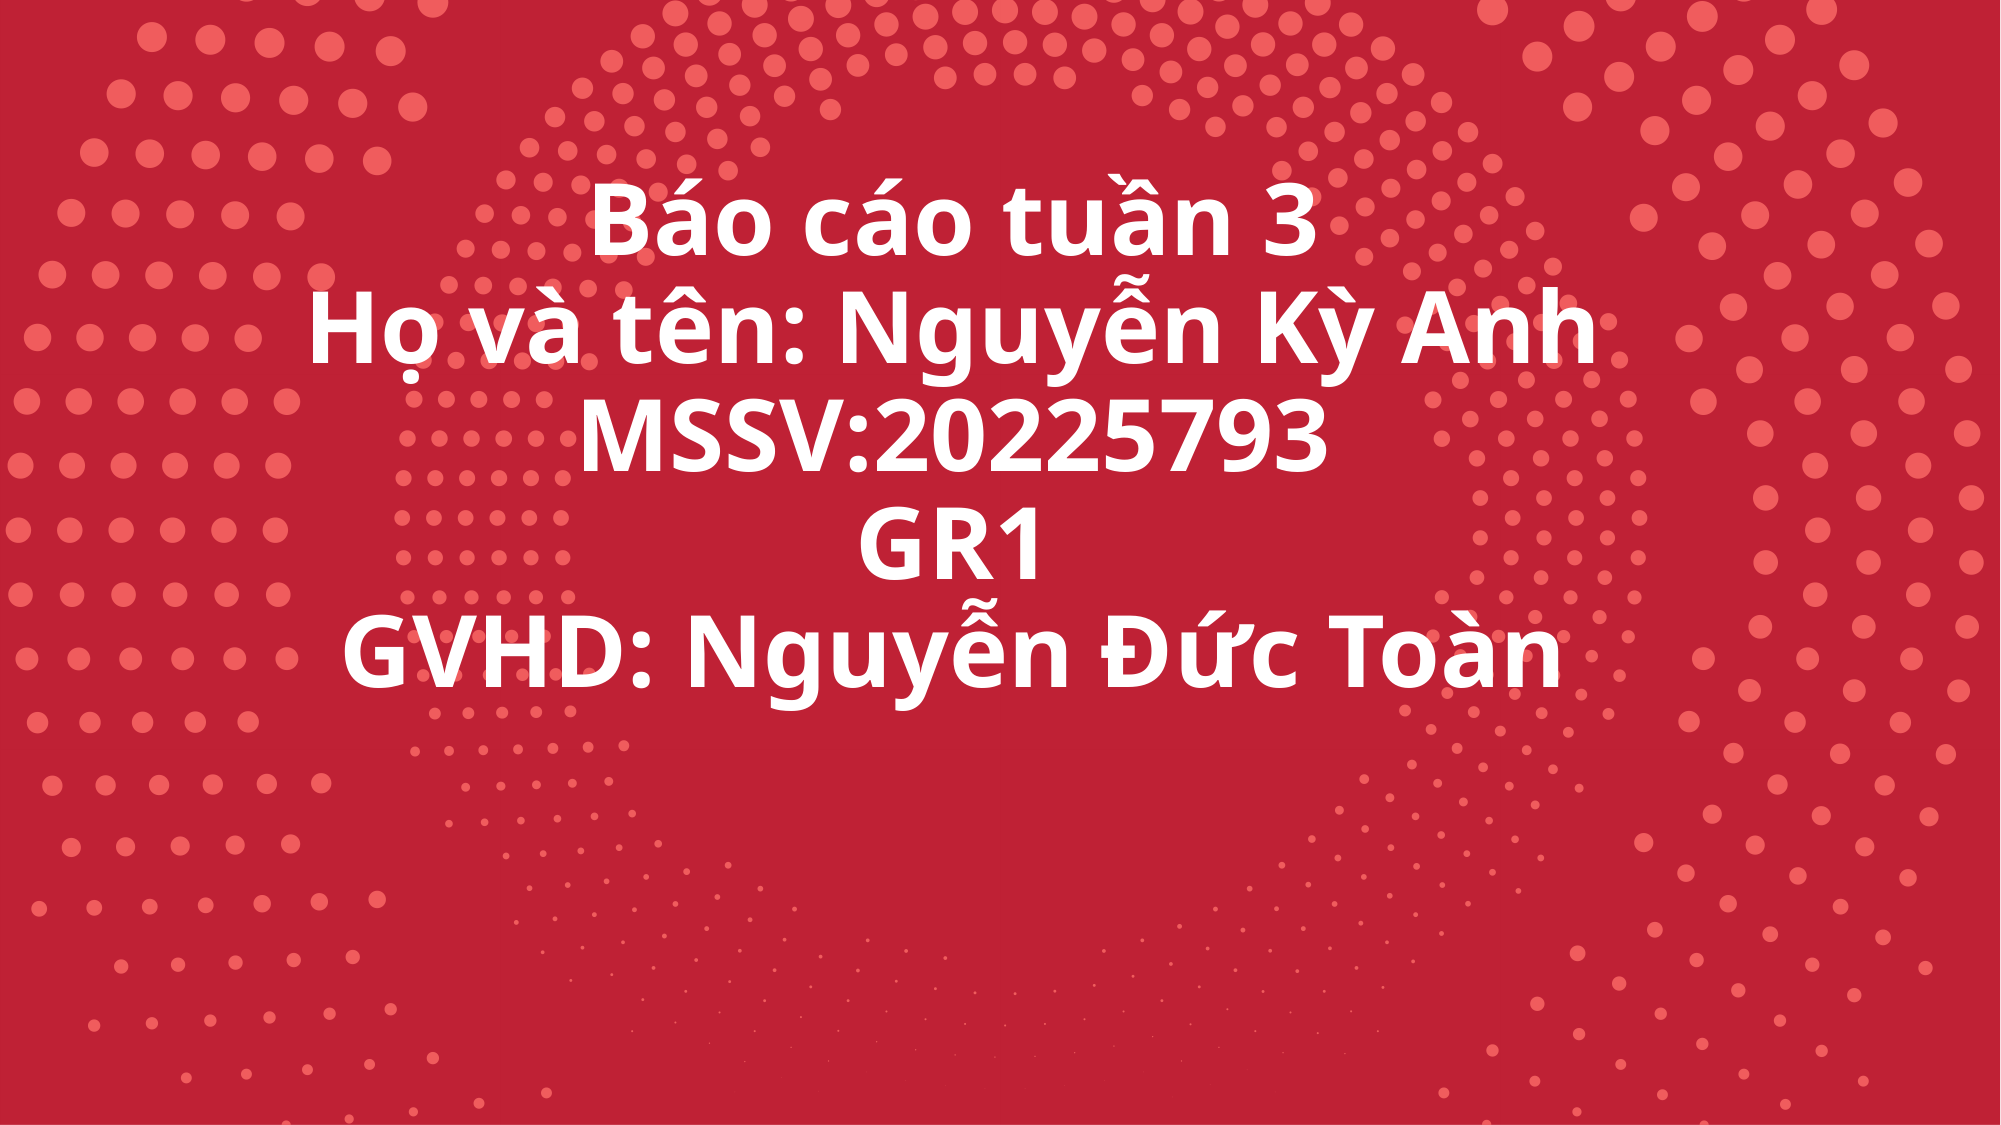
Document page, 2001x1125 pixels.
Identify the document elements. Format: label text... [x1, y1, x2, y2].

picture [0, 0, 2001, 1125]
title Báo cáo tuần 3 Họ và tên: Nguyễn Kỳ Anh MSSV:20225793 GR1 GVHD: Nguyễn Đức Toàn [186, 162, 1721, 749]
